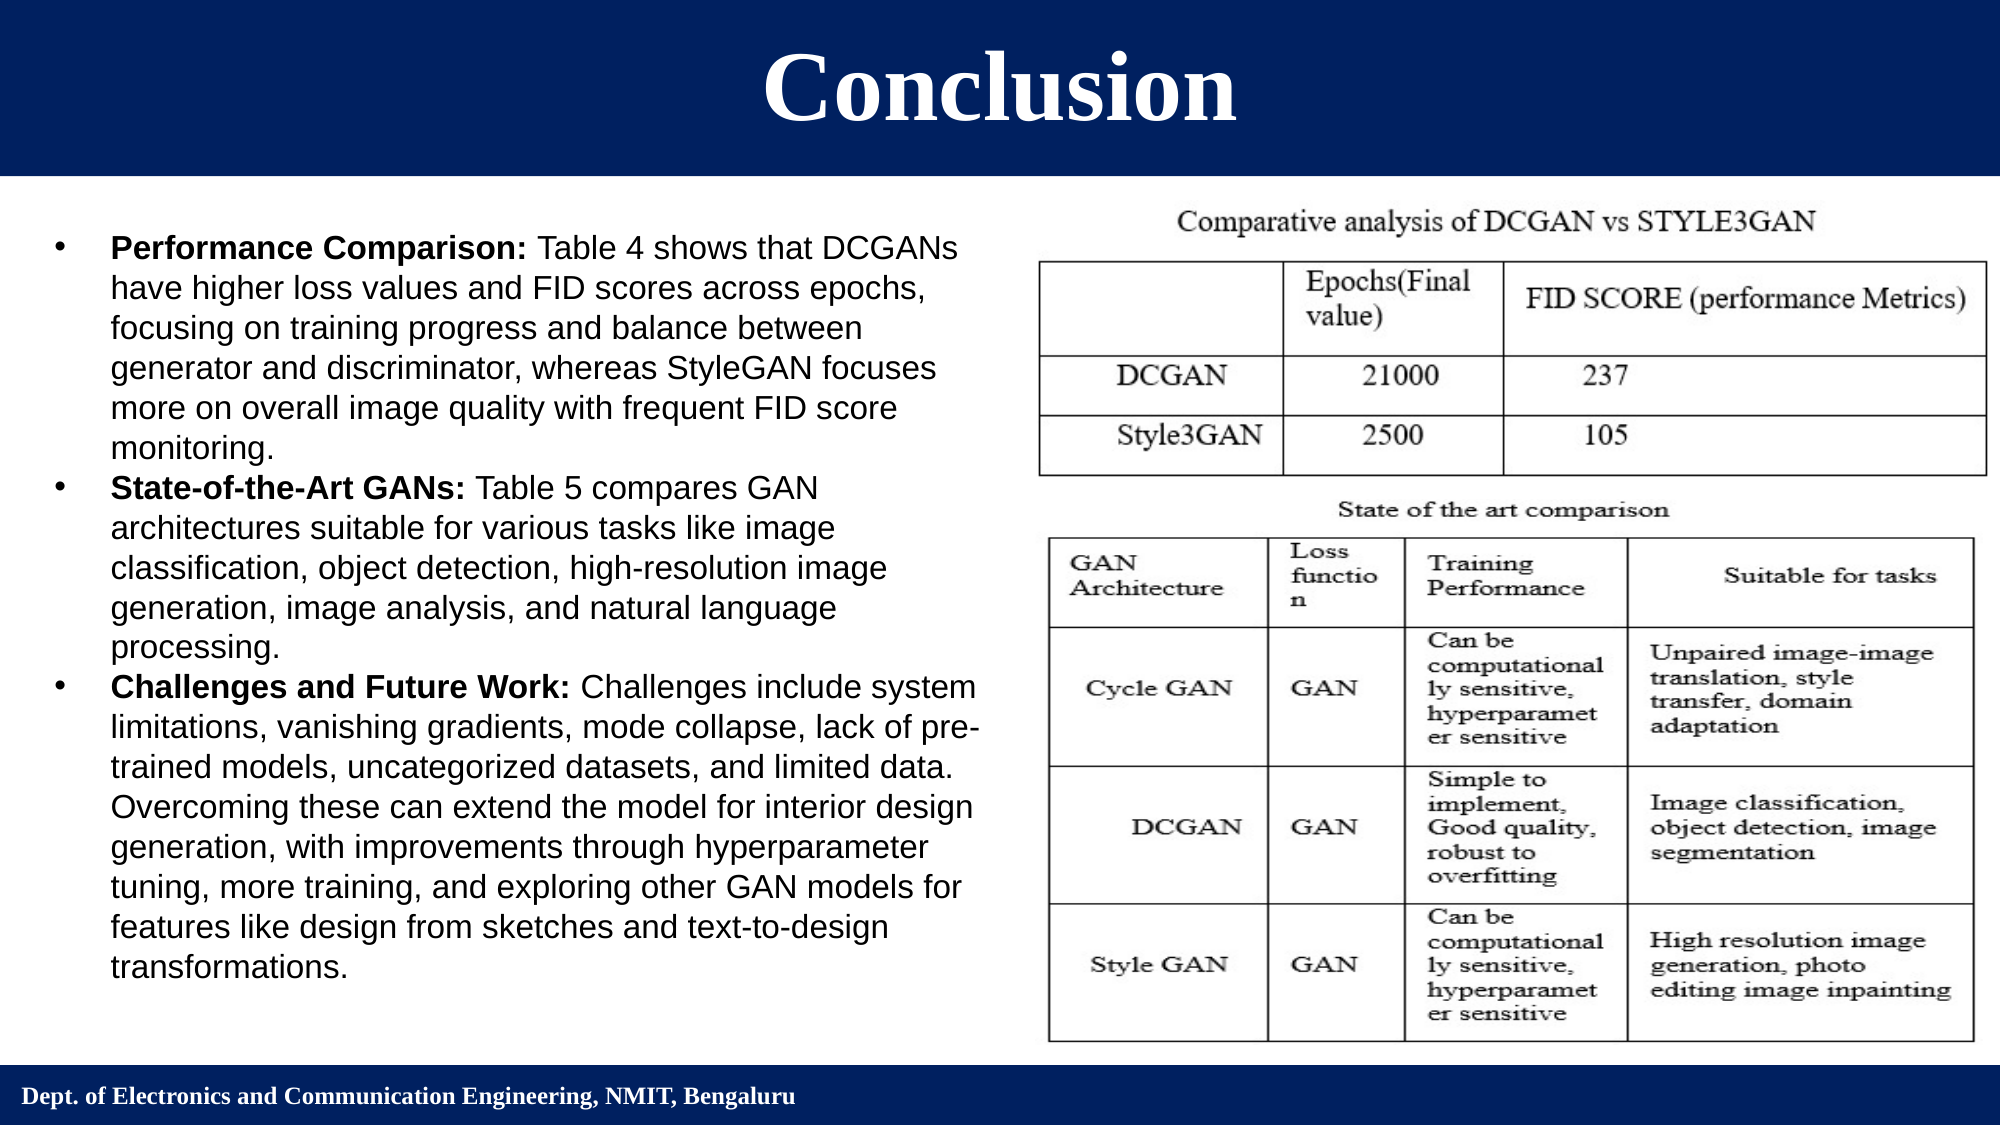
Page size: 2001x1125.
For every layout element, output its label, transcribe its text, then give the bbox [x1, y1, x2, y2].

footer Dept. of Electronics and Communication Engineering, NMIT, Bengaluru [0, 1065, 2000, 1125]
picture [1024, 200, 2000, 1045]
text_box Performance Comparison: Table 4 shows that DCGANs have higher loss values and FID scores across epochs, focusing on training progress and balance between generator and discriminator, whereas StyleGAN focuses more on overall image quality with frequent FID score monitoring. State-of-the-Art GANs: Table 5 compares GAN architectures suitable for various tasks like image classification, object detection, high-resolution image generation, image analysis, and natural language processing. Challenges and Future Work: Challenges include system limitations, vanishing gradients, mode collapse, lack of pre-trained models, uncategorized datasets, and limited data. Overcoming these can extend the model for interior design generation, with improvements through hyperparameter tuning, more training, and exploring other GAN models for features like design from sketches and text-to-design transformations. [39, 219, 1015, 993]
list [34, 200, 1030, 1045]
title Conclusion [0, 0, 2000, 177]
